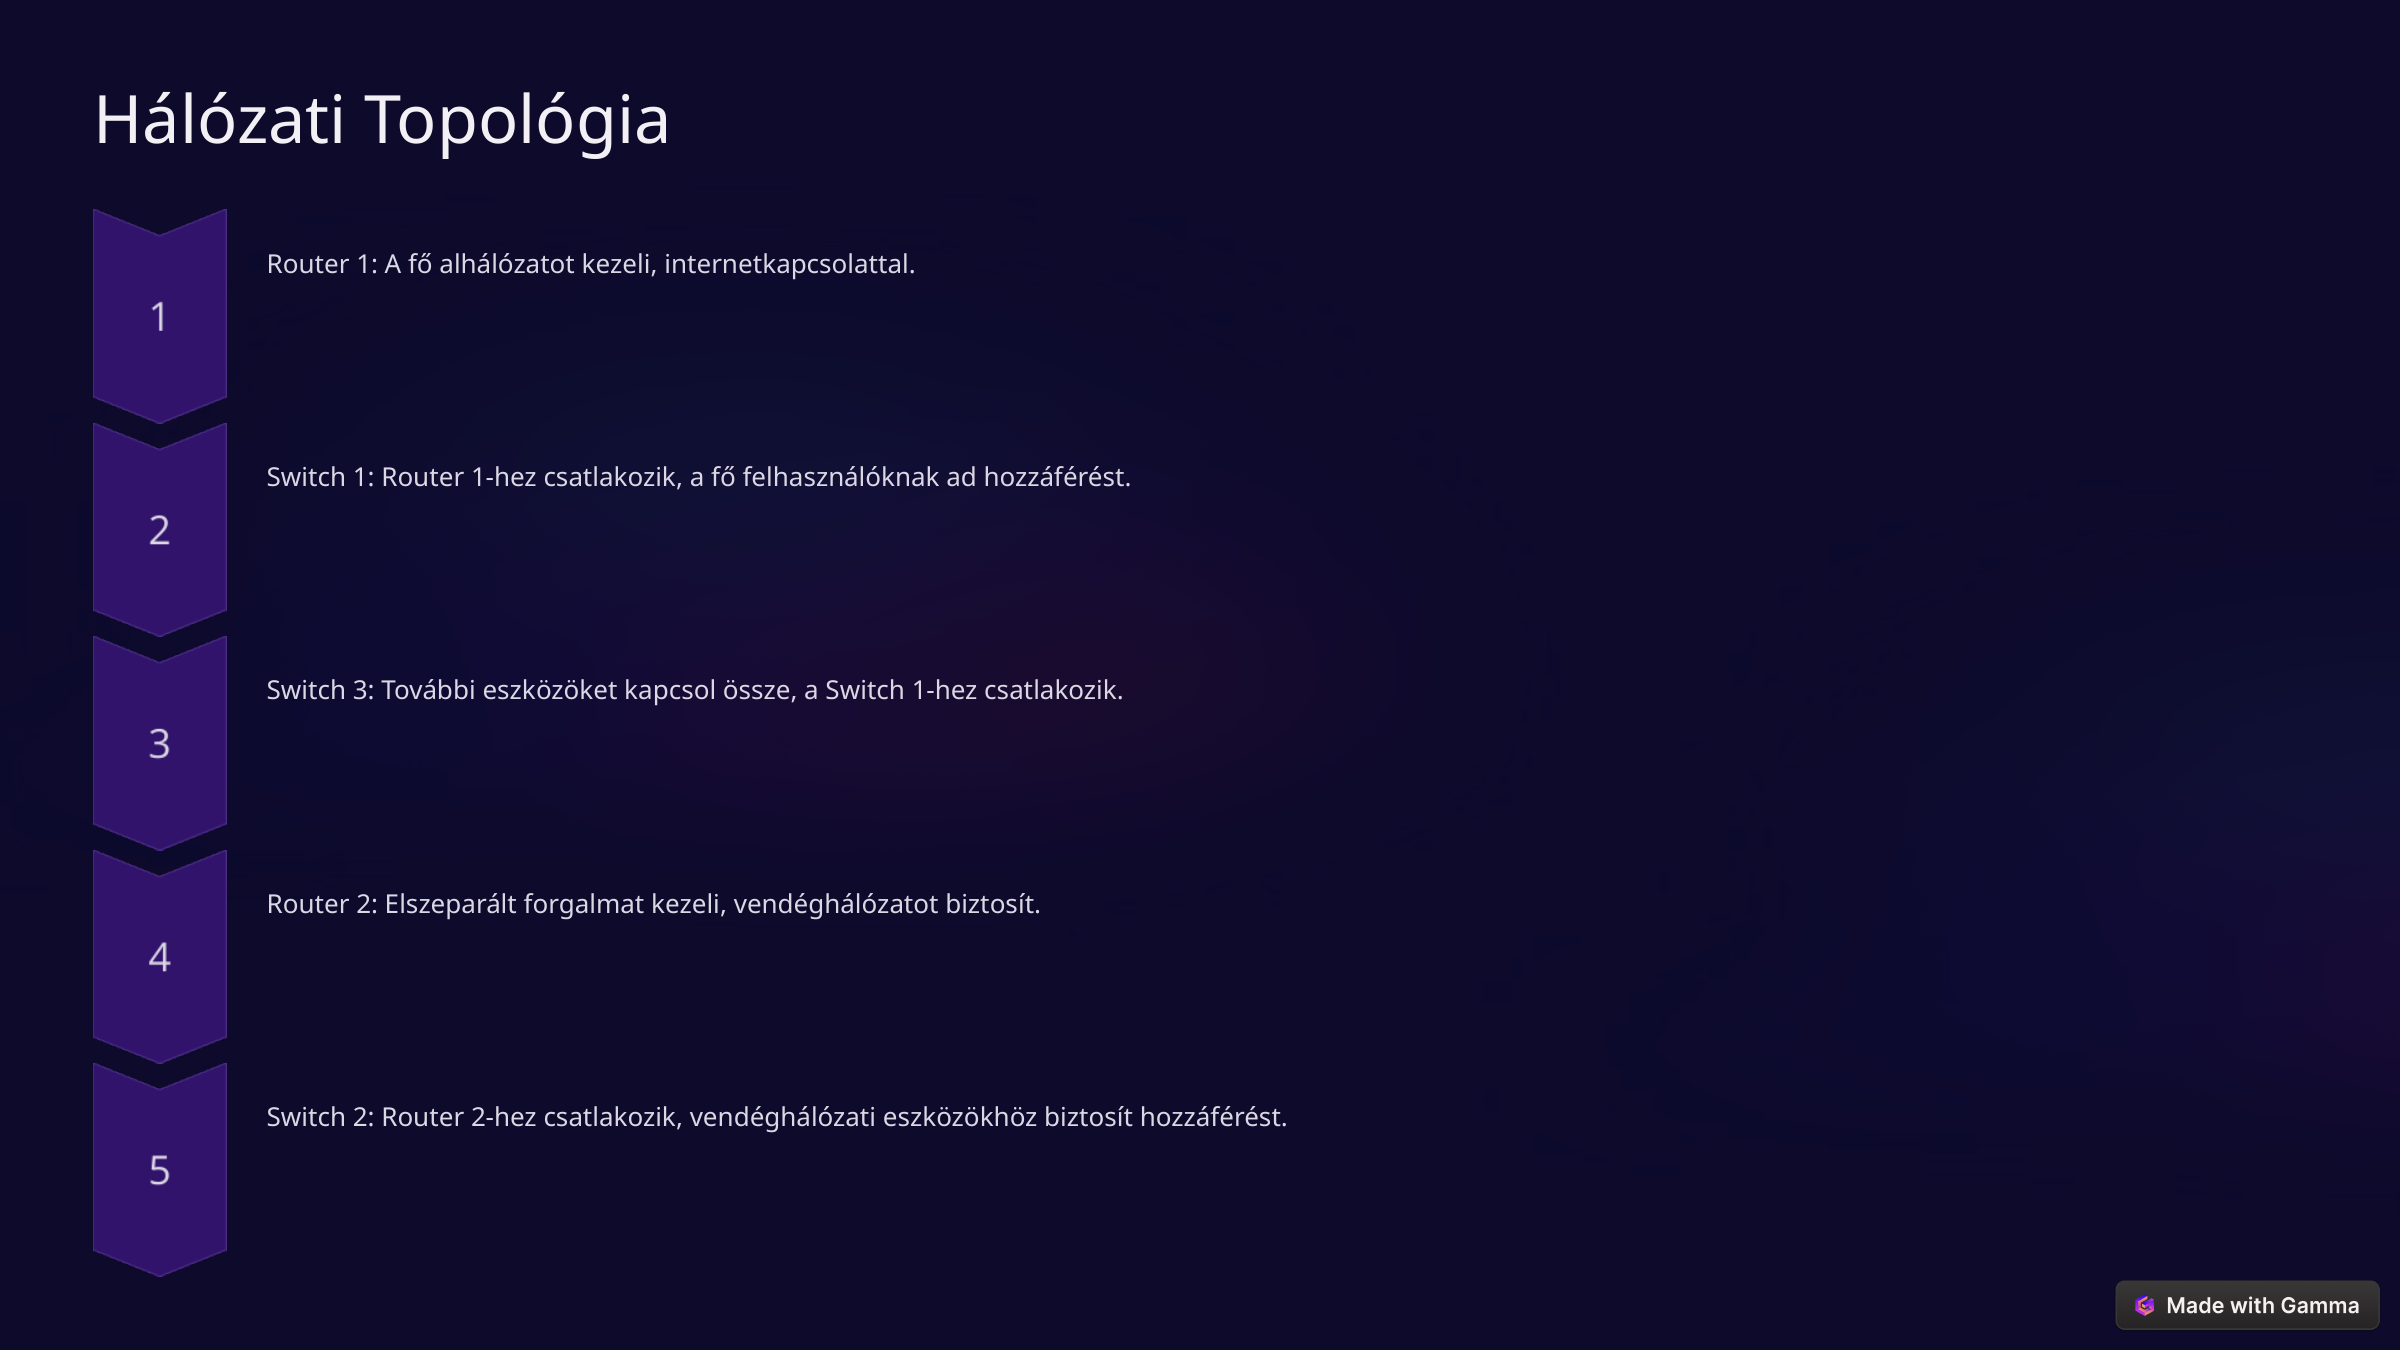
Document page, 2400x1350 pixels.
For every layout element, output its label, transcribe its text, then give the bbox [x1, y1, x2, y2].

text_box Switch 2: Router 2-hez csatlakozik, vendéghálózati eszközökhöz biztosít hozzáférést. [266, 1090, 2307, 1133]
text_box Hálózati Topológia [93, 73, 761, 157]
text_box Switch 1: Router 1-hez csatlakozik, a fő felhasználóknak ad hozzáférést. [266, 450, 2307, 493]
text_box Router 1: A fő alhálózatot kezeli, internetkapcsolattal. [266, 236, 2307, 280]
text_box Switch 3: További eszközöket kapcsol össze, a Switch 1-hez csatlakozik. [266, 663, 2307, 707]
picture [2106, 1271, 2389, 1339]
picture [93, 209, 227, 1277]
text_box Router 2: Elszeparált forgalmat kezeli, vendéghálózatot biztosít. [266, 876, 2307, 920]
